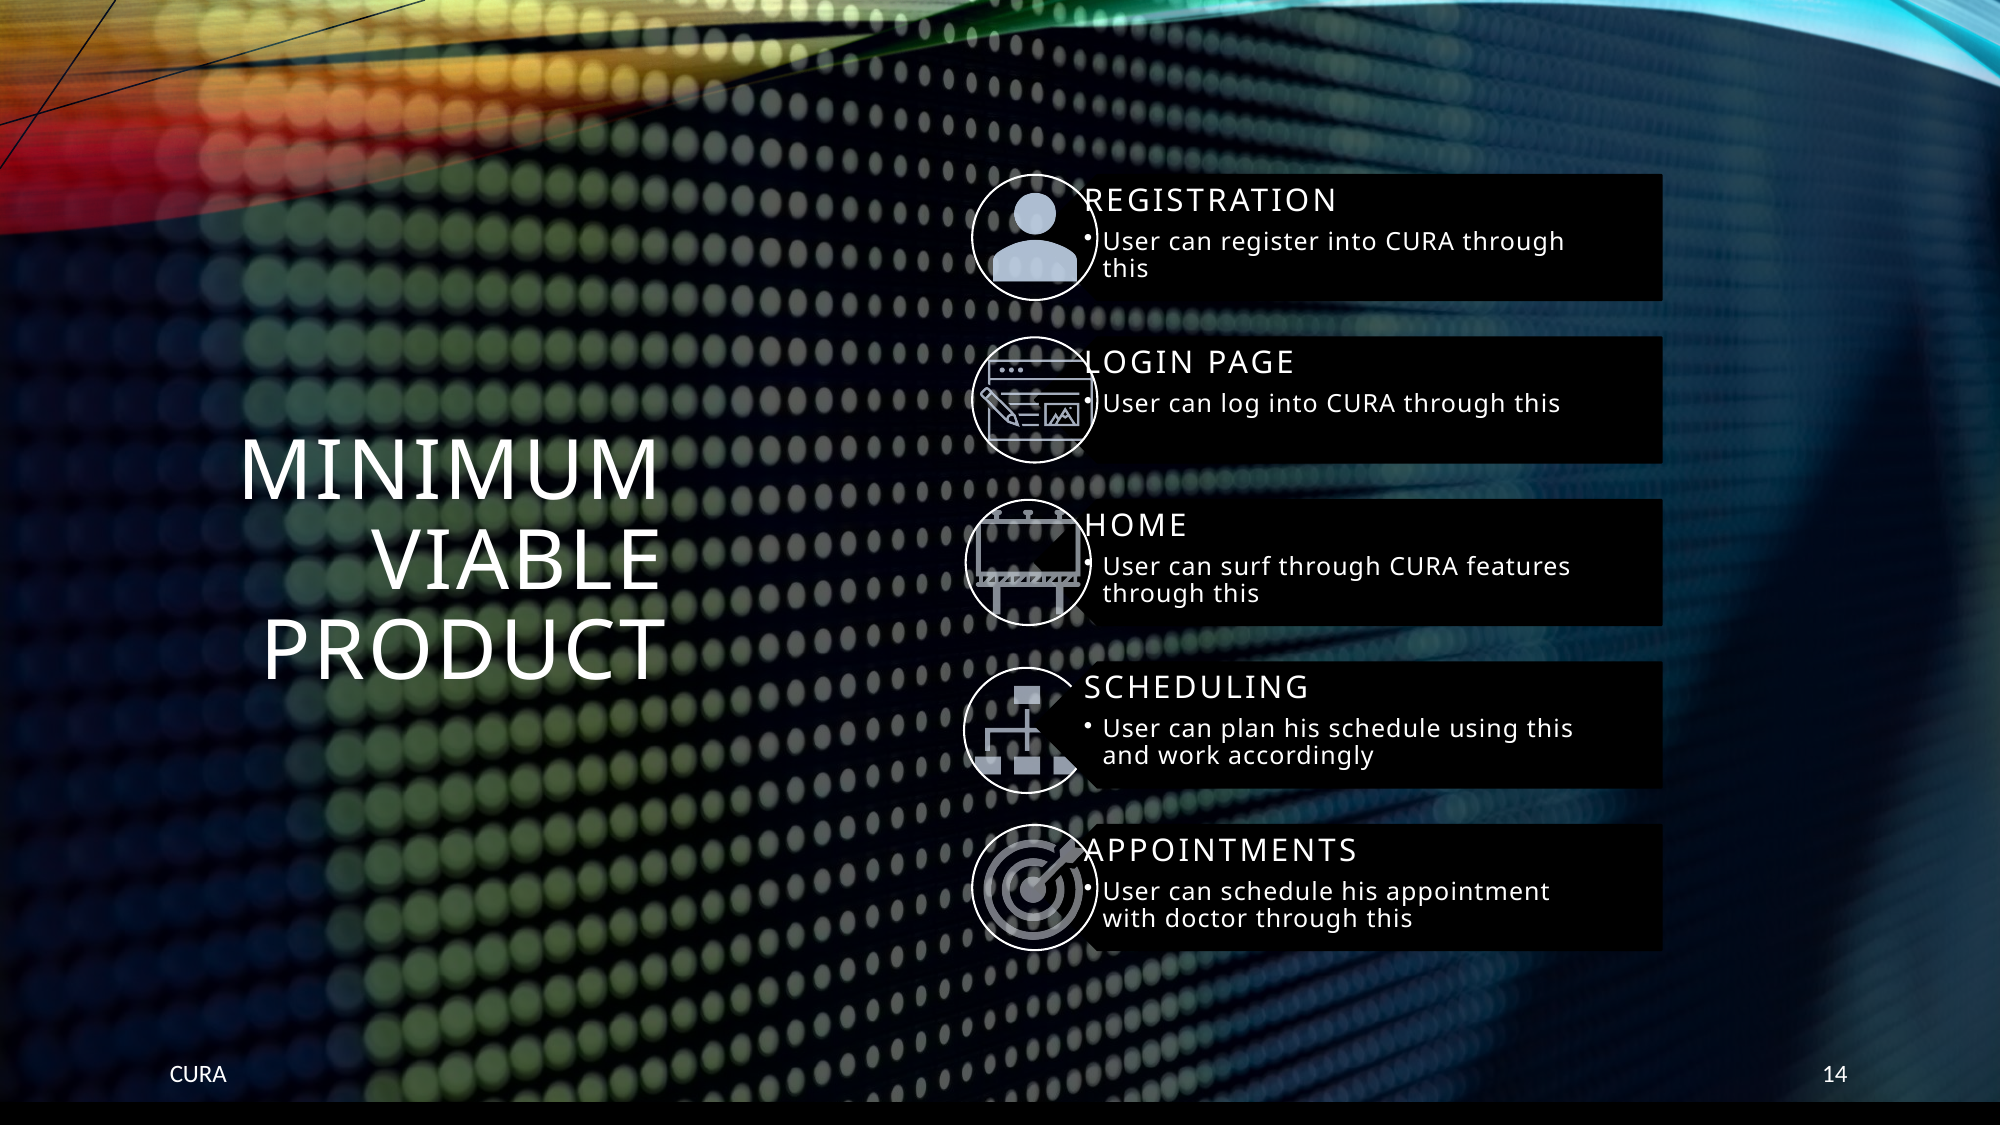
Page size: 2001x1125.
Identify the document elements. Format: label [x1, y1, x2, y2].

text_box [845, 174, 1789, 951]
picture [0, 0, 2000, 1102]
